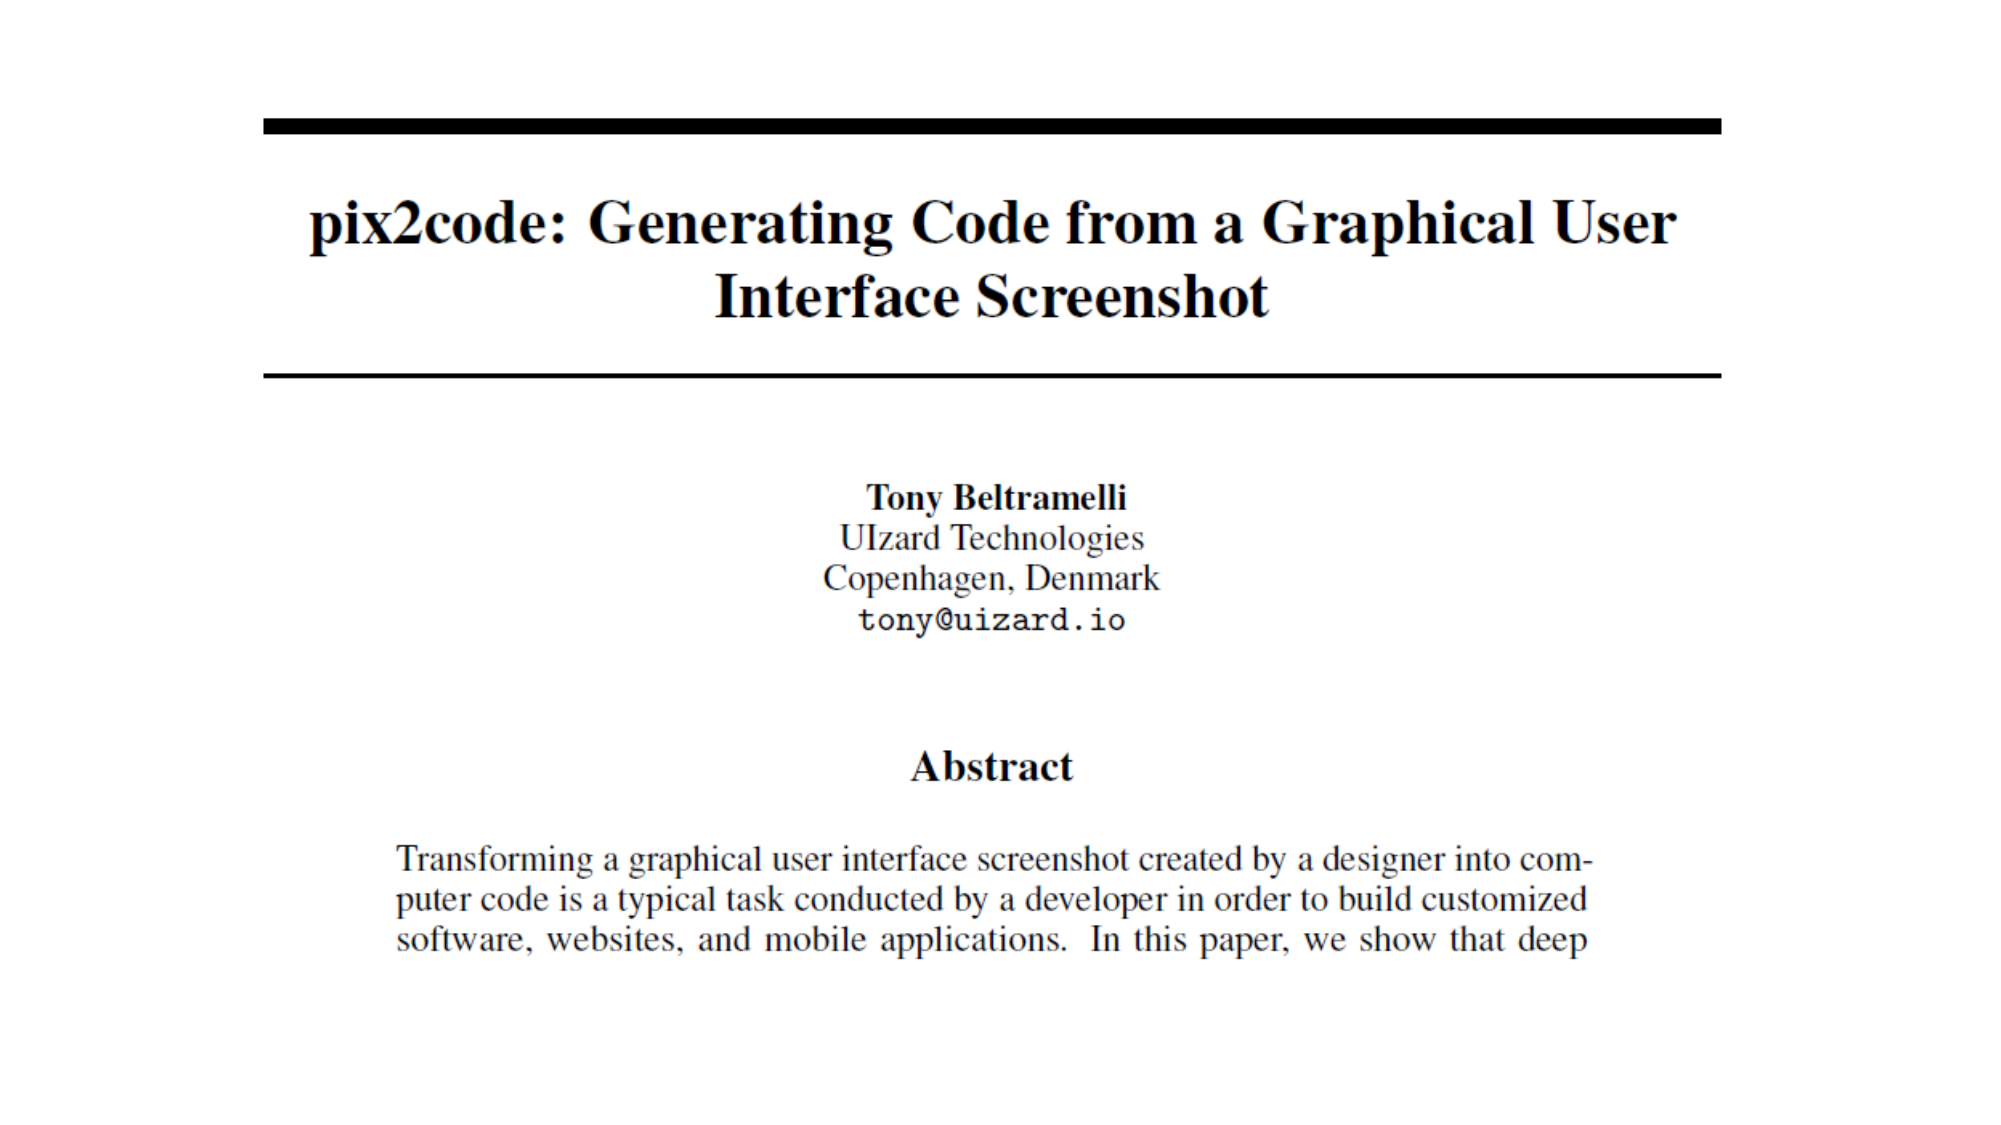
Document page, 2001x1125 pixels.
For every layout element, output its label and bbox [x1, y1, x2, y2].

picture [249, 97, 1751, 964]
